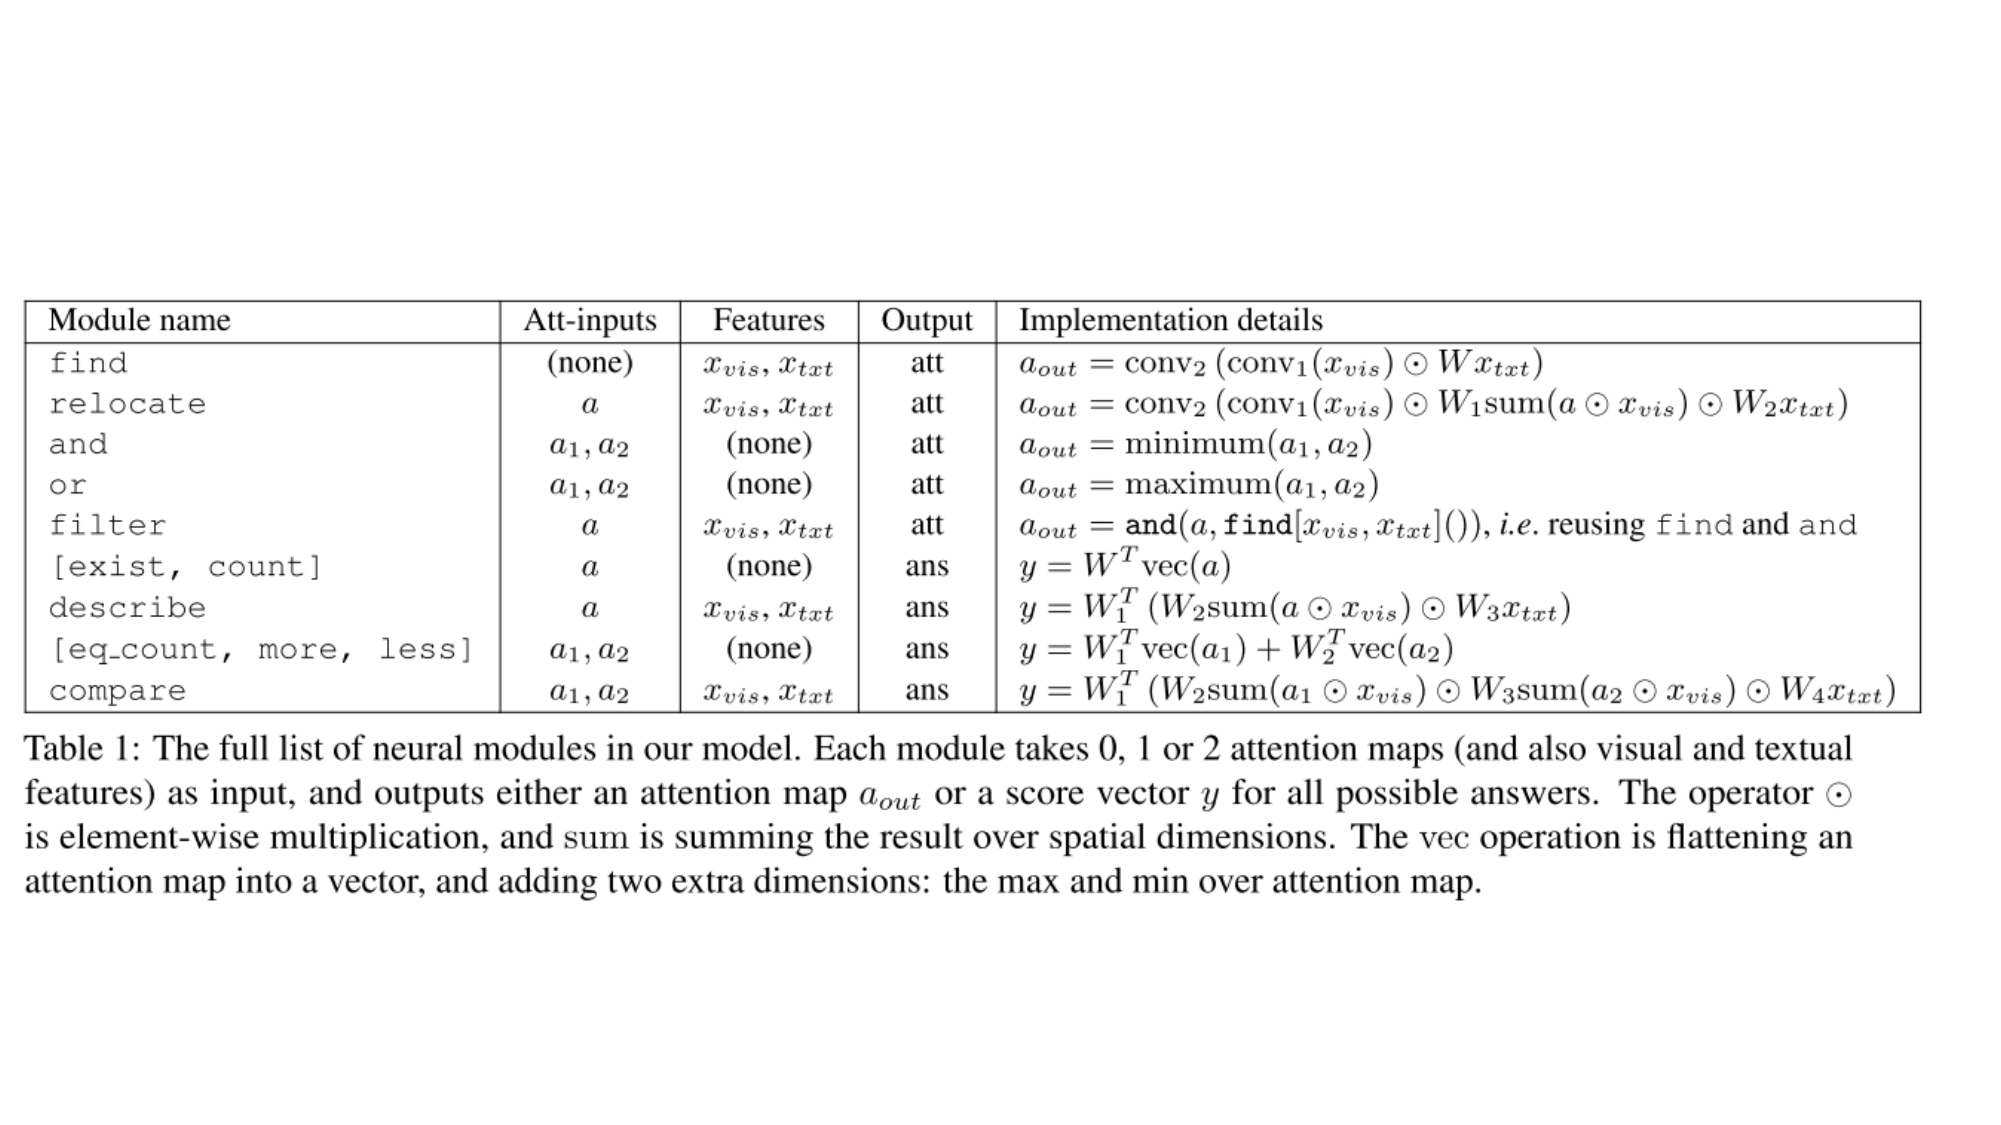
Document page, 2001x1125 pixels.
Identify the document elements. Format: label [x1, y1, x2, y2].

picture [0, 277, 1963, 920]
